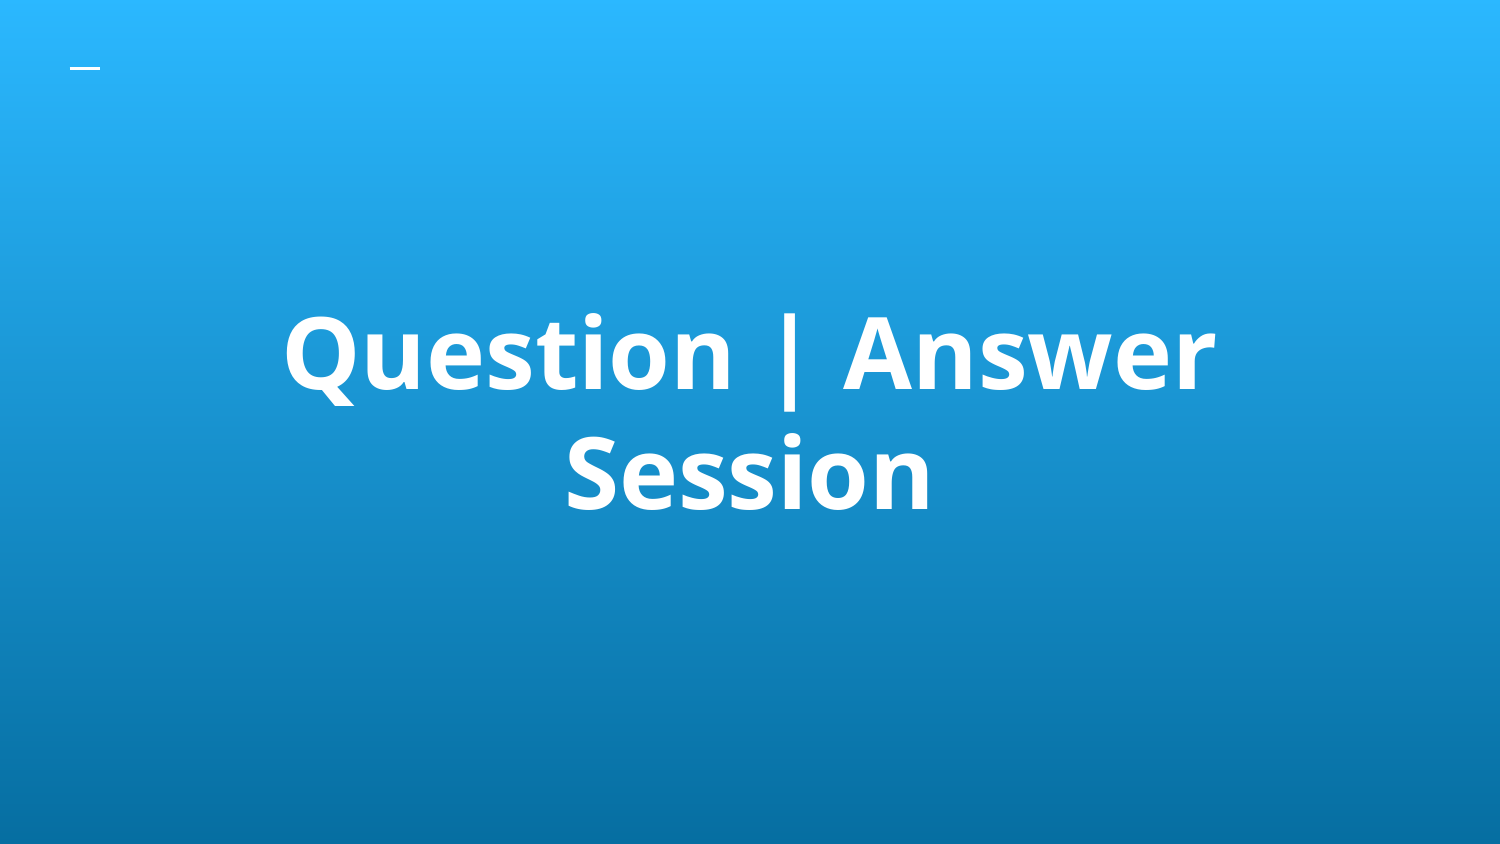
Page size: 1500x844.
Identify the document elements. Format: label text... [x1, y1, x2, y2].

title Question | Answer Session [0, 0, 1500, 832]
